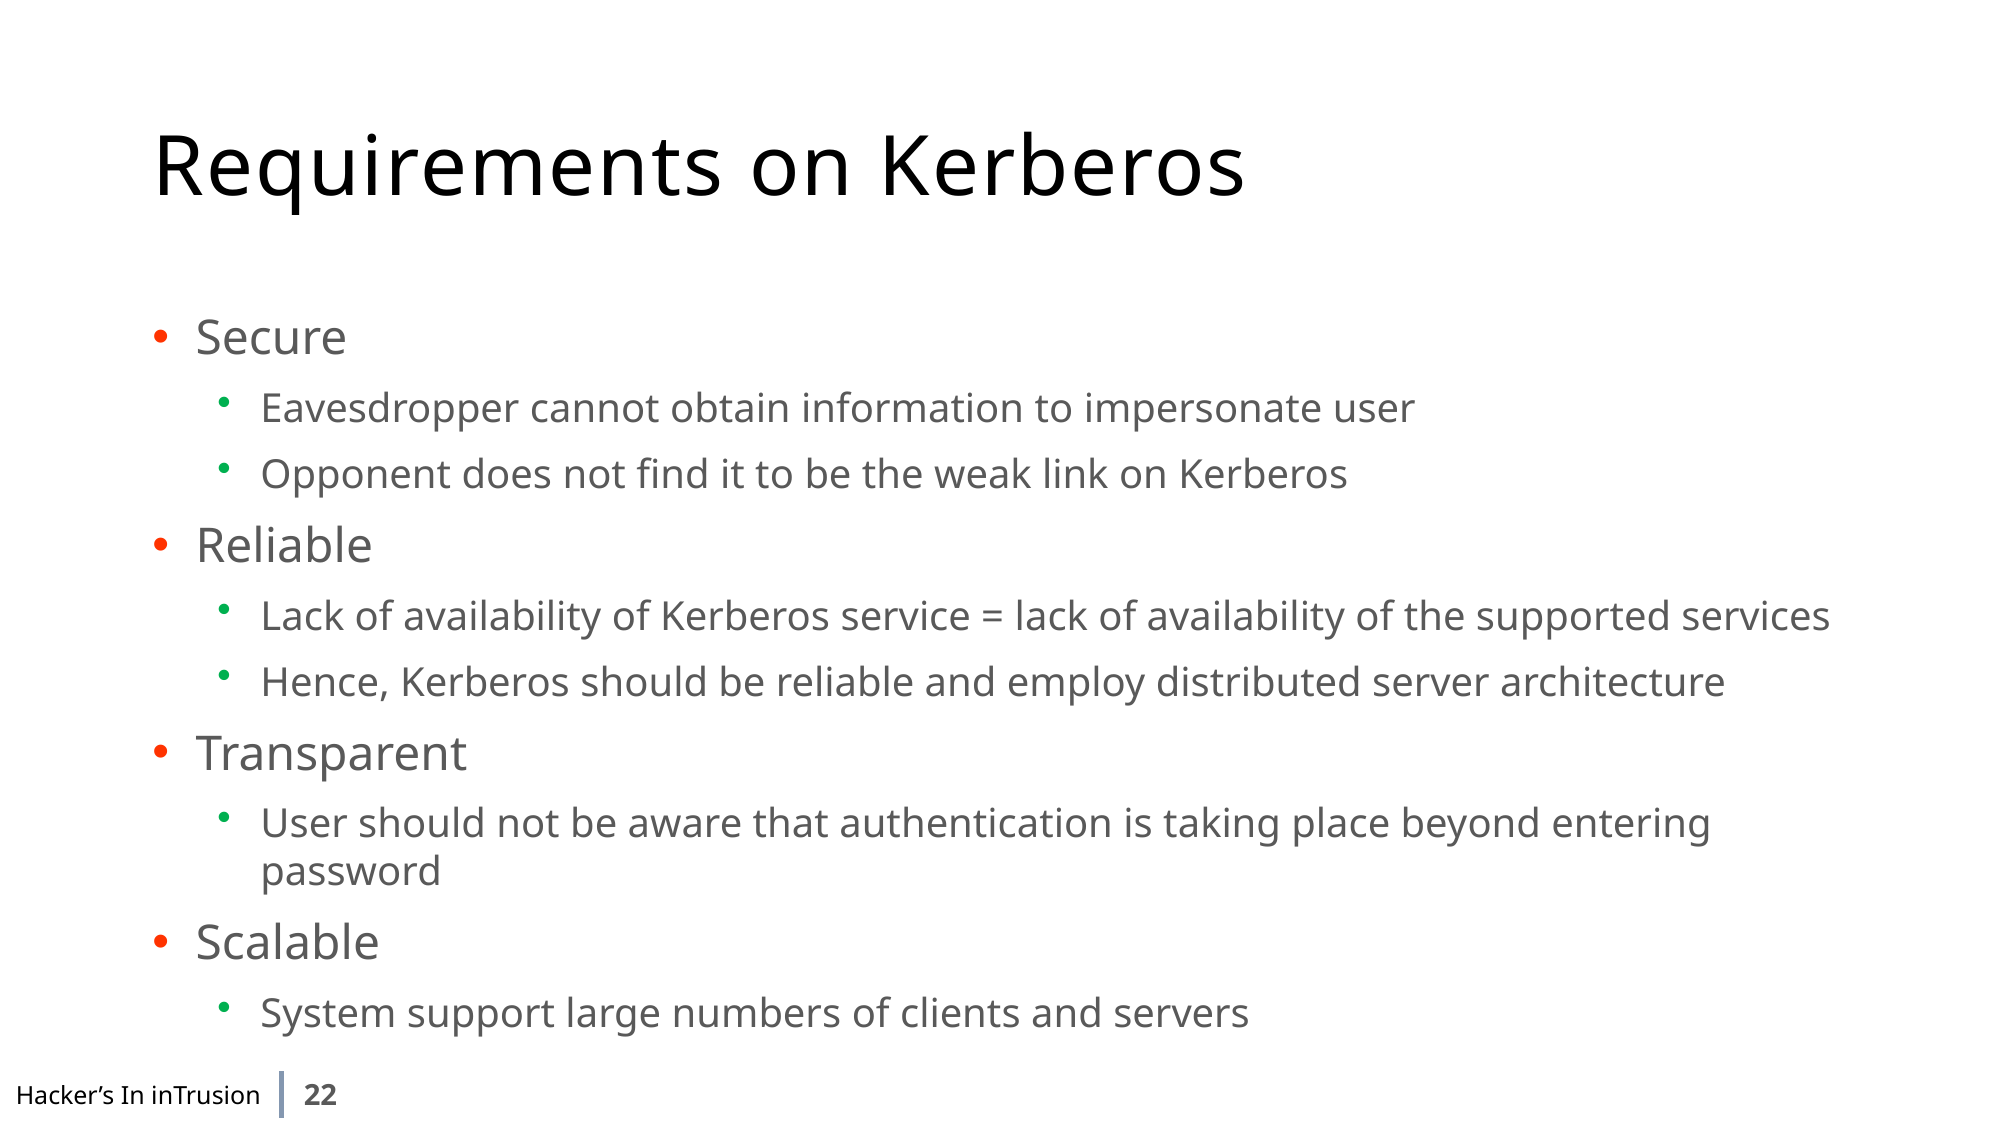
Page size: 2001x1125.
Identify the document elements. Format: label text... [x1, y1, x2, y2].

title Requirements on Kerberos [137, 59, 1863, 278]
list Secure Eavesdropper cannot obtain information to impersonate user Opponent does not find it to be the weak link on Kerberos Reliable Lack of availability of Kerberos service = lack of availability of the supported services Hence, Kerberos should be reliable and employ distributed server architecture Transparent User should not be aware that authentication is taking place beyond entering password Scalable System support large numbers of clients and servers [137, 299, 1863, 1061]
